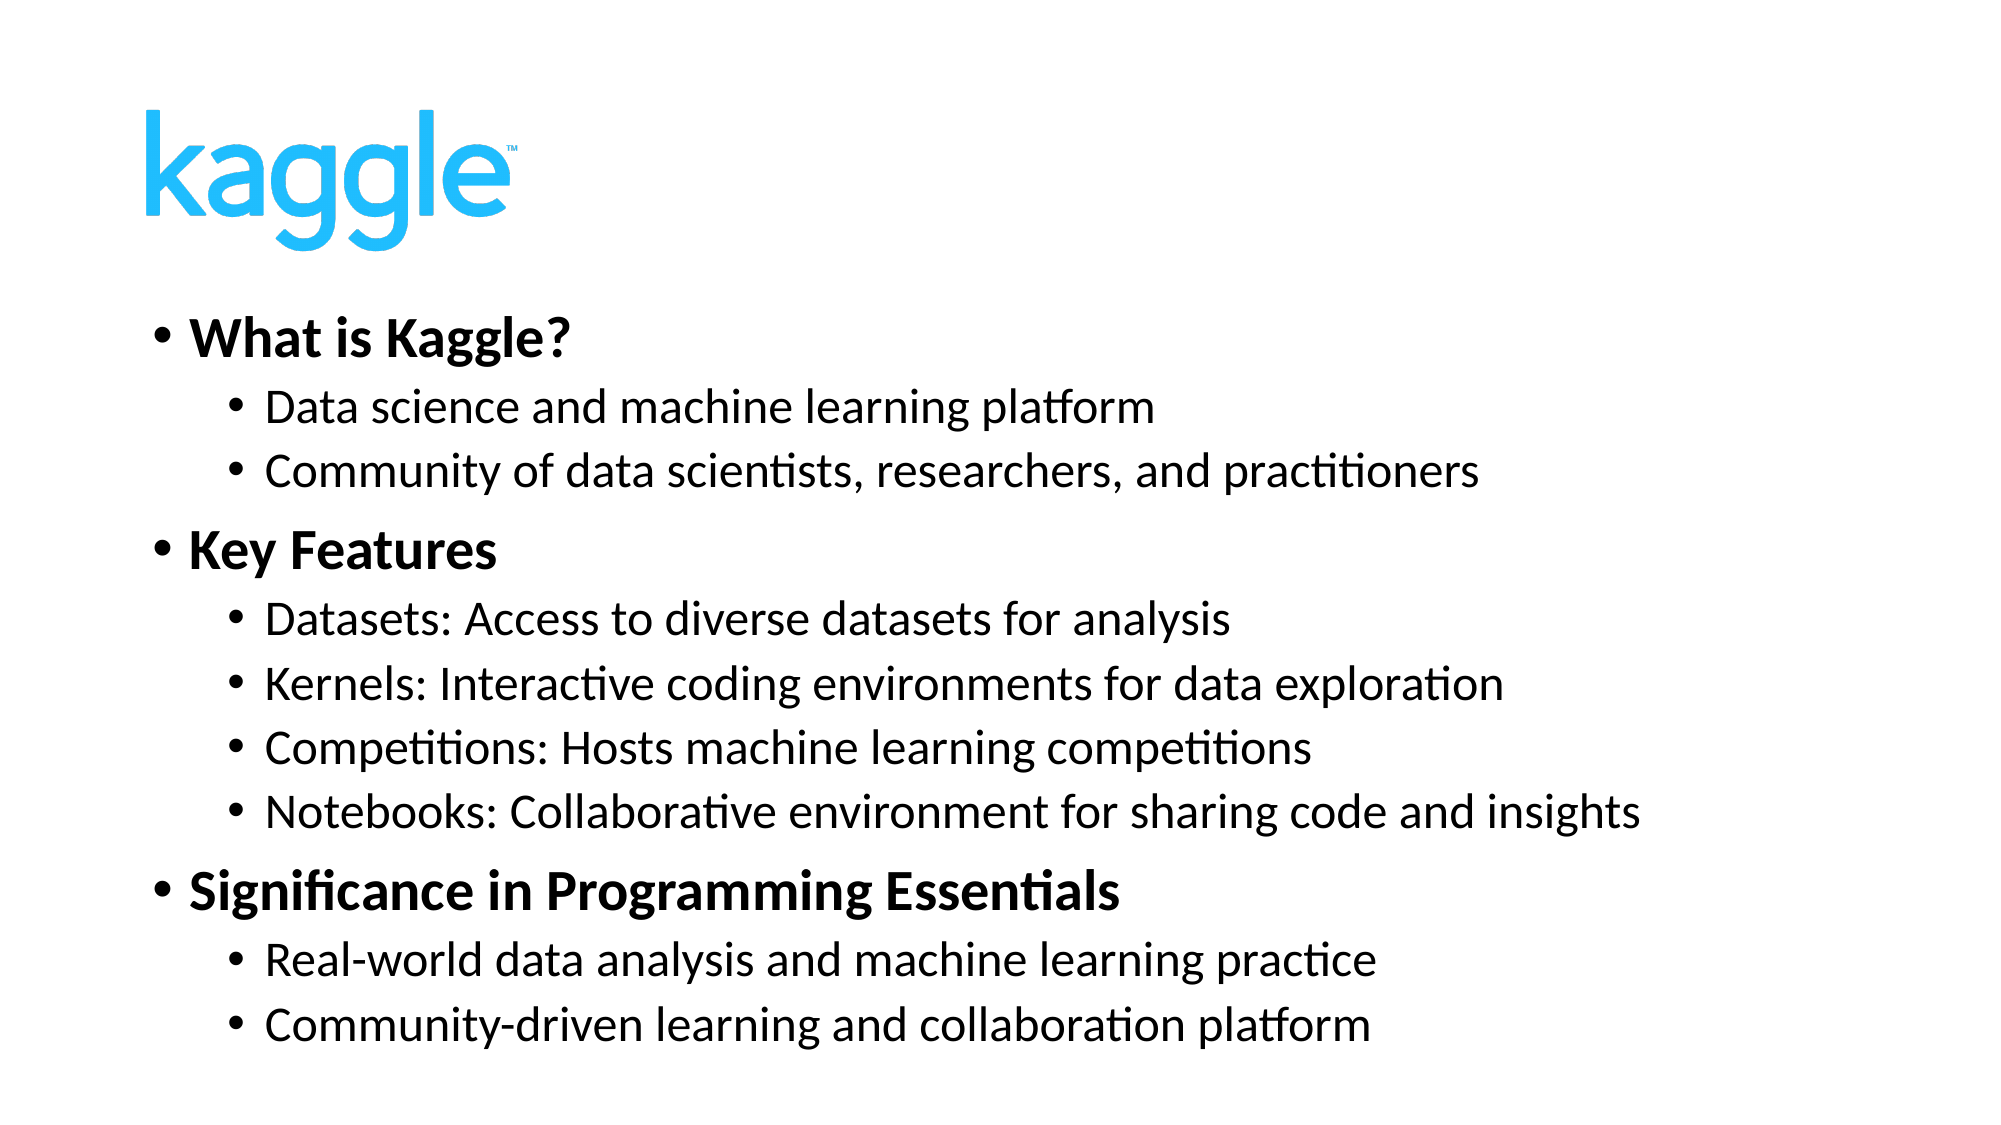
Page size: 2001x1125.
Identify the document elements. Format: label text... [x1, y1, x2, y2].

picture [116, 80, 540, 273]
list What is Kaggle? Data science and machine learning platform Community of data scientists, researchers, and practitioners Key Features Datasets: Access to diverse datasets for analysis Kernels: Interactive coding environments for data exploration Competitions: Hosts machine learning competitions Notebooks: Collaborative environment for sharing code and insights Significance in Programming Essentials Real-world data analysis and machine learning practice Community-driven learning and collaboration platform [137, 299, 1863, 1115]
